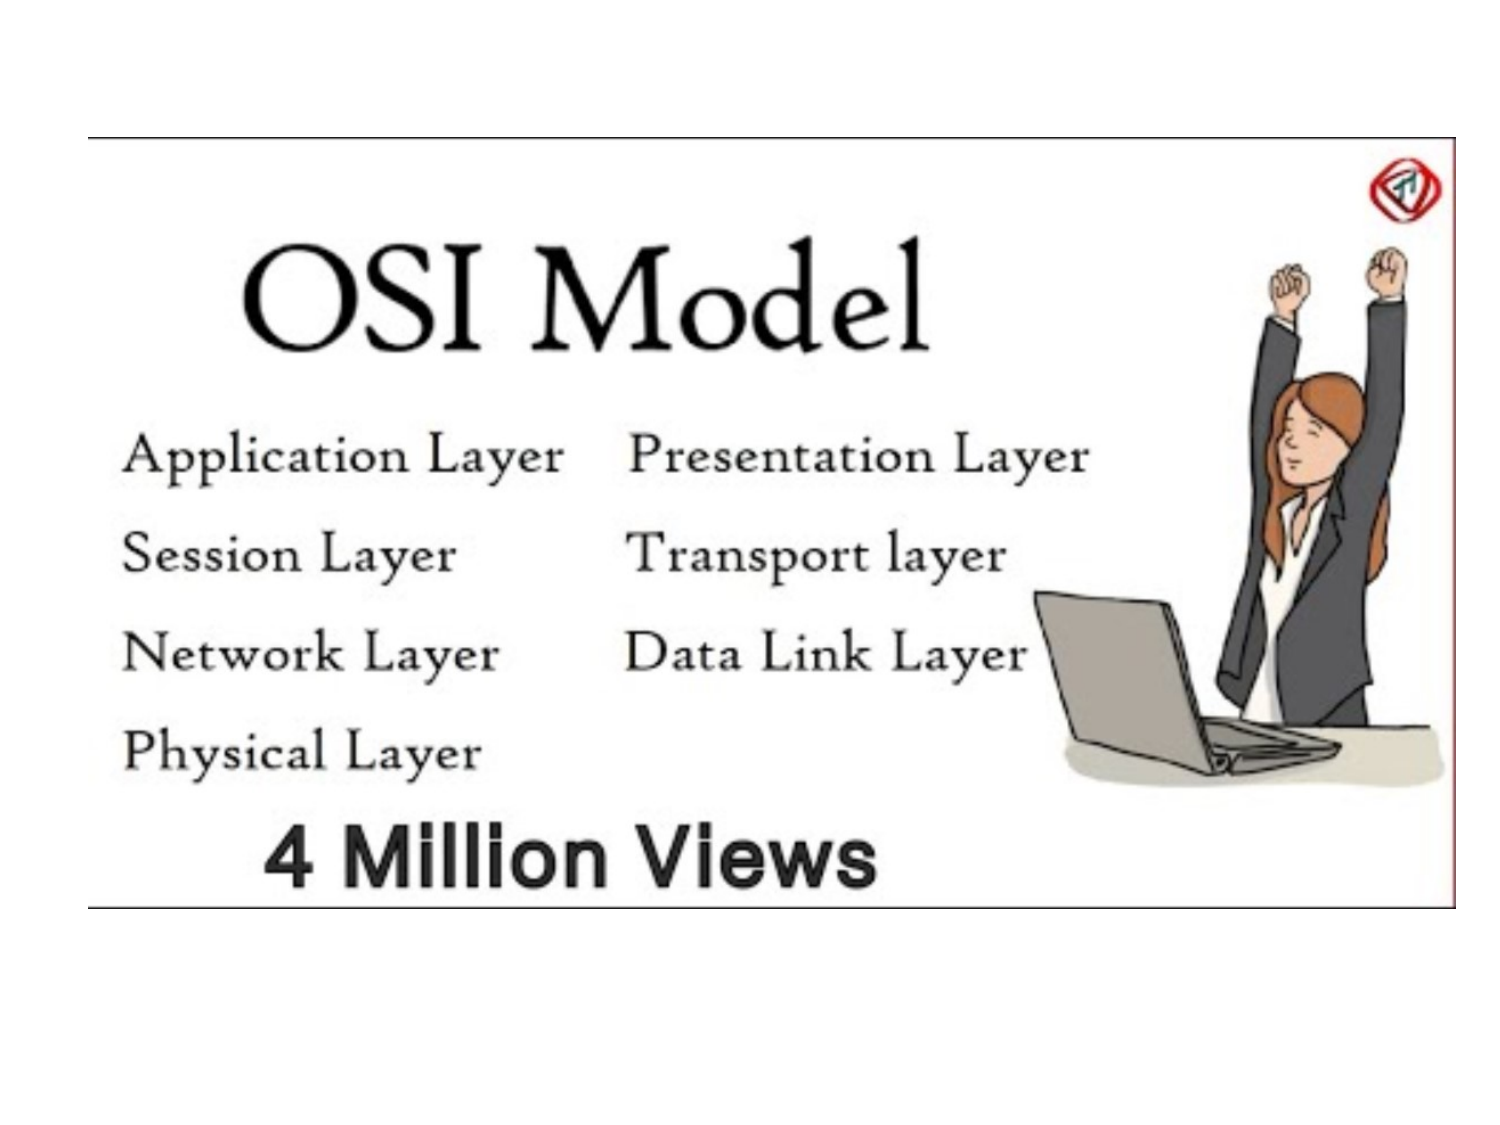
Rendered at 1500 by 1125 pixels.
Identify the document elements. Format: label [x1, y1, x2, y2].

text_box [87, 136, 1457, 910]
